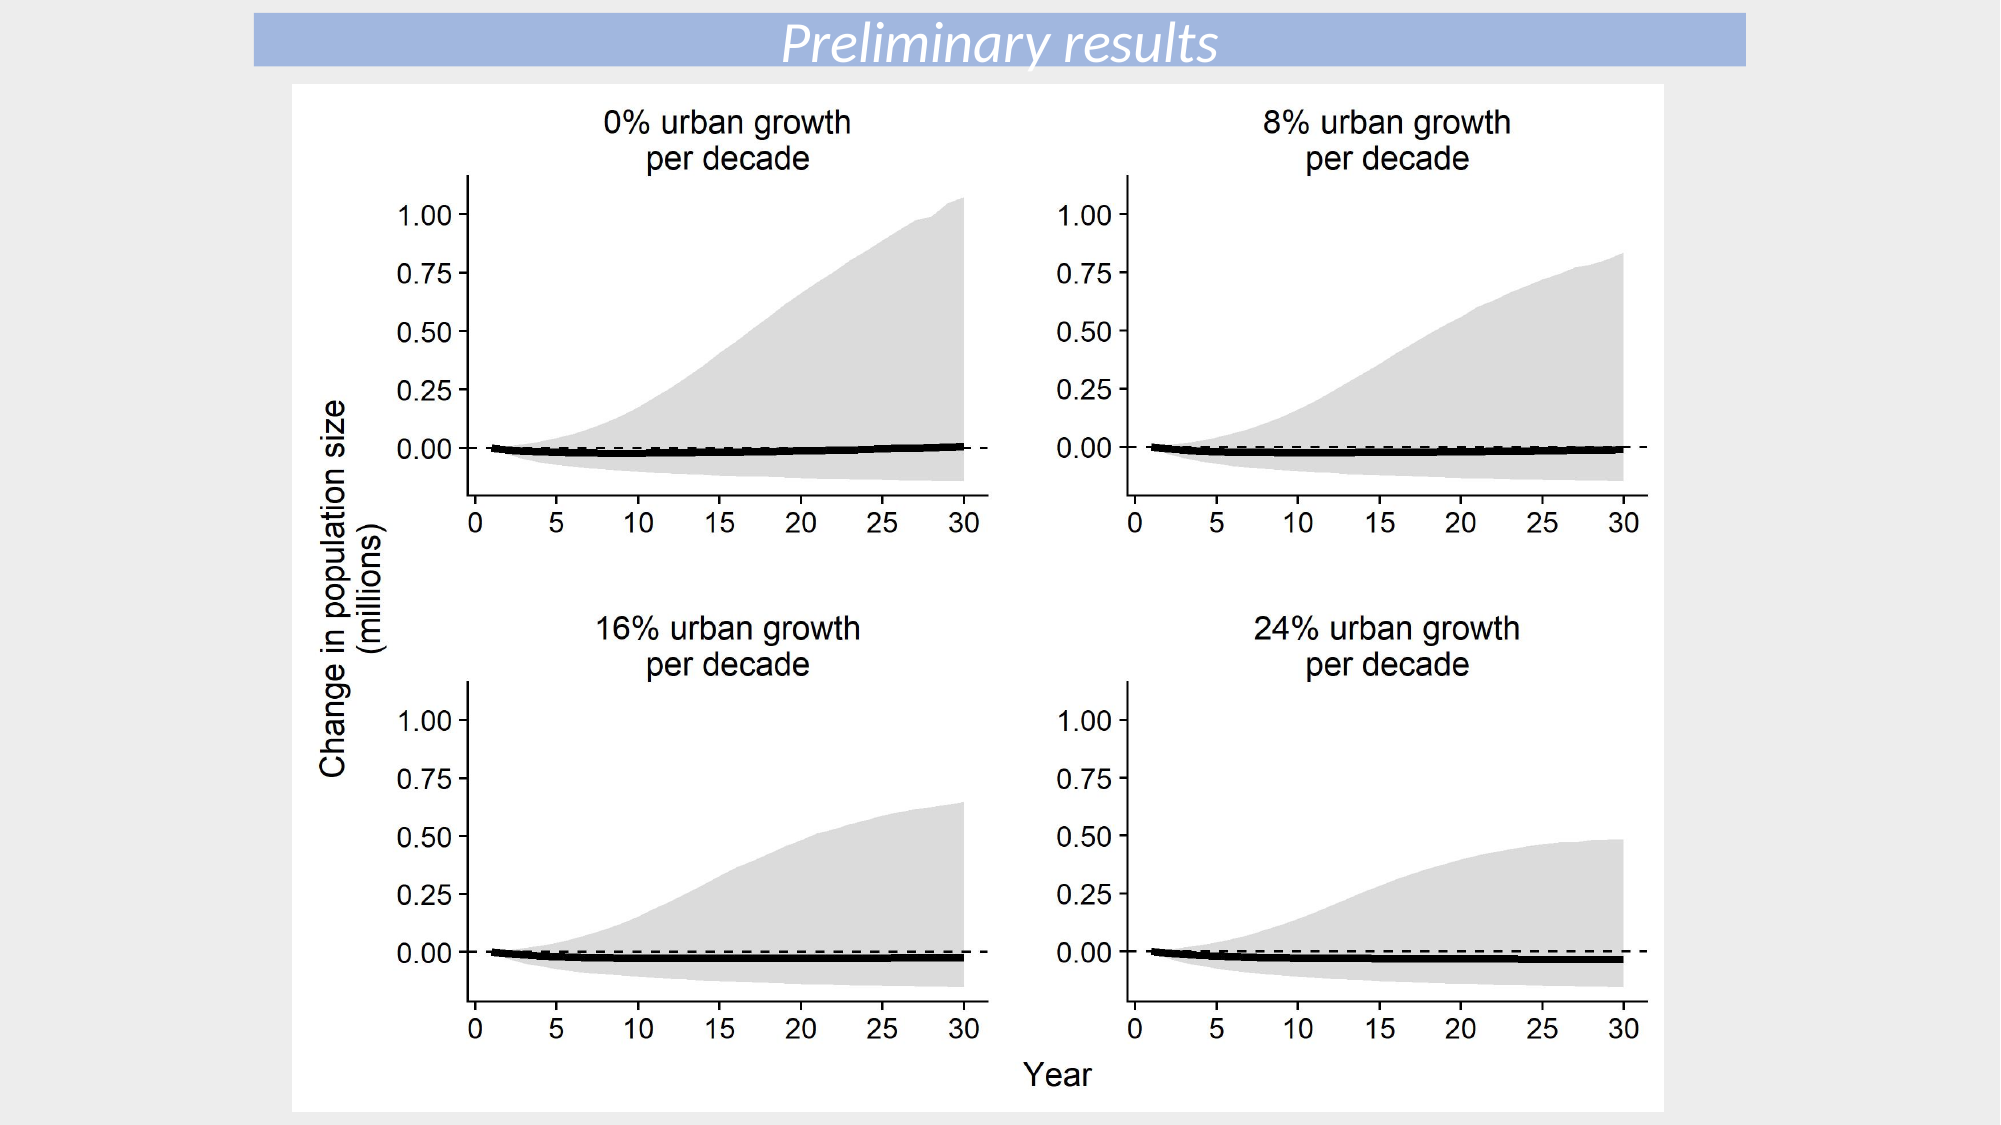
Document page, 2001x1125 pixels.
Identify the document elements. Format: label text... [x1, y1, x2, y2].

text_box Preliminary results [253, 12, 1747, 68]
picture [292, 84, 1664, 1112]
